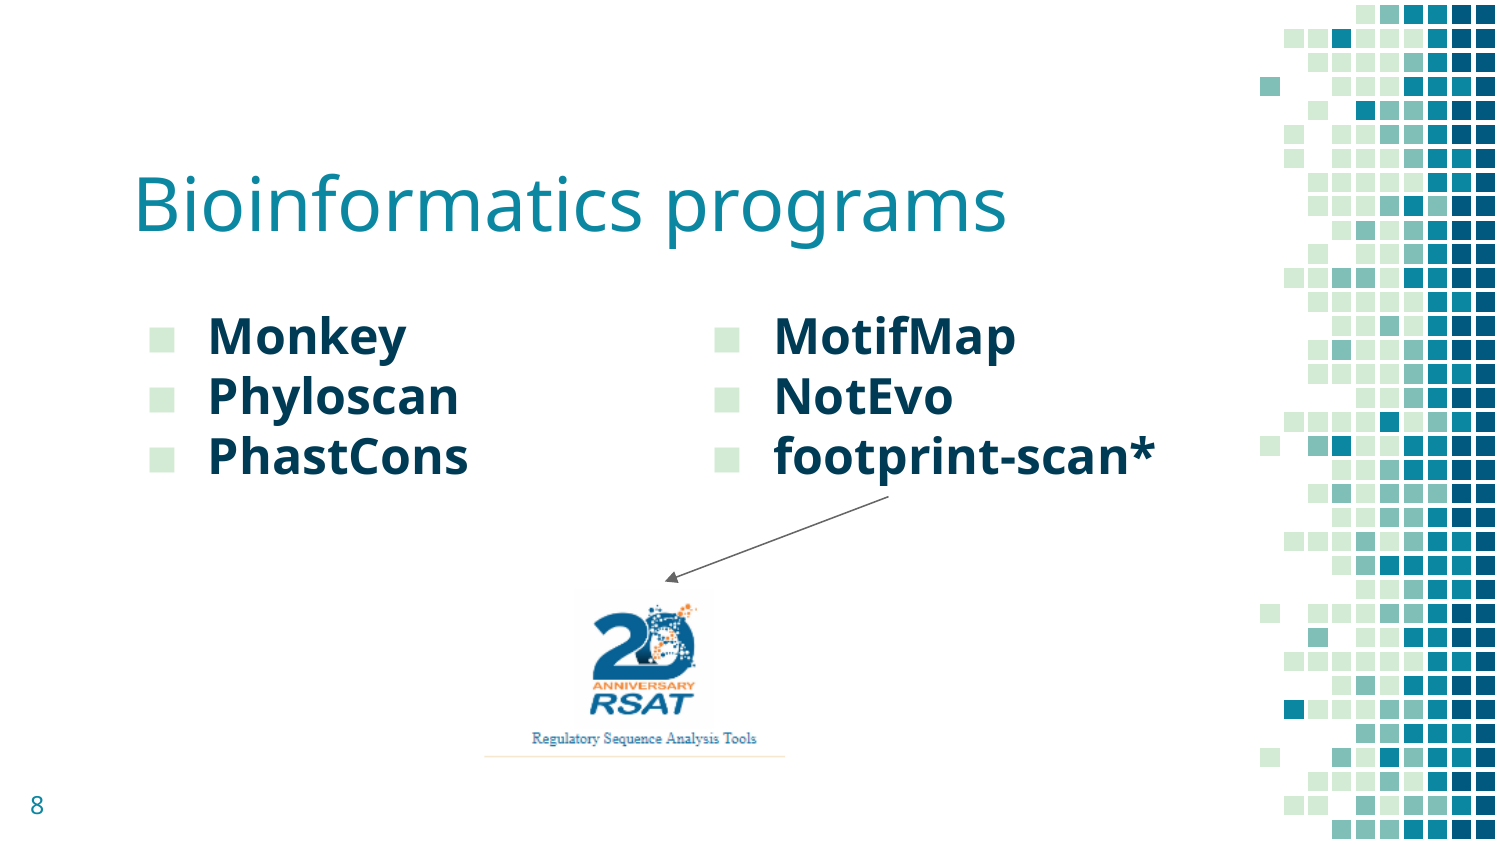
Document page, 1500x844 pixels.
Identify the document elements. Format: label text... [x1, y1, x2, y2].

picture [484, 572, 786, 781]
list MotifMap NotEvo footprint-scan* [683, 289, 1216, 651]
list Monkey Phyloscan PhastCons [117, 289, 650, 651]
slide_number ‹#› [15, 774, 105, 839]
title Bioinformatics programs [117, 121, 1227, 262]
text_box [664, 496, 889, 582]
